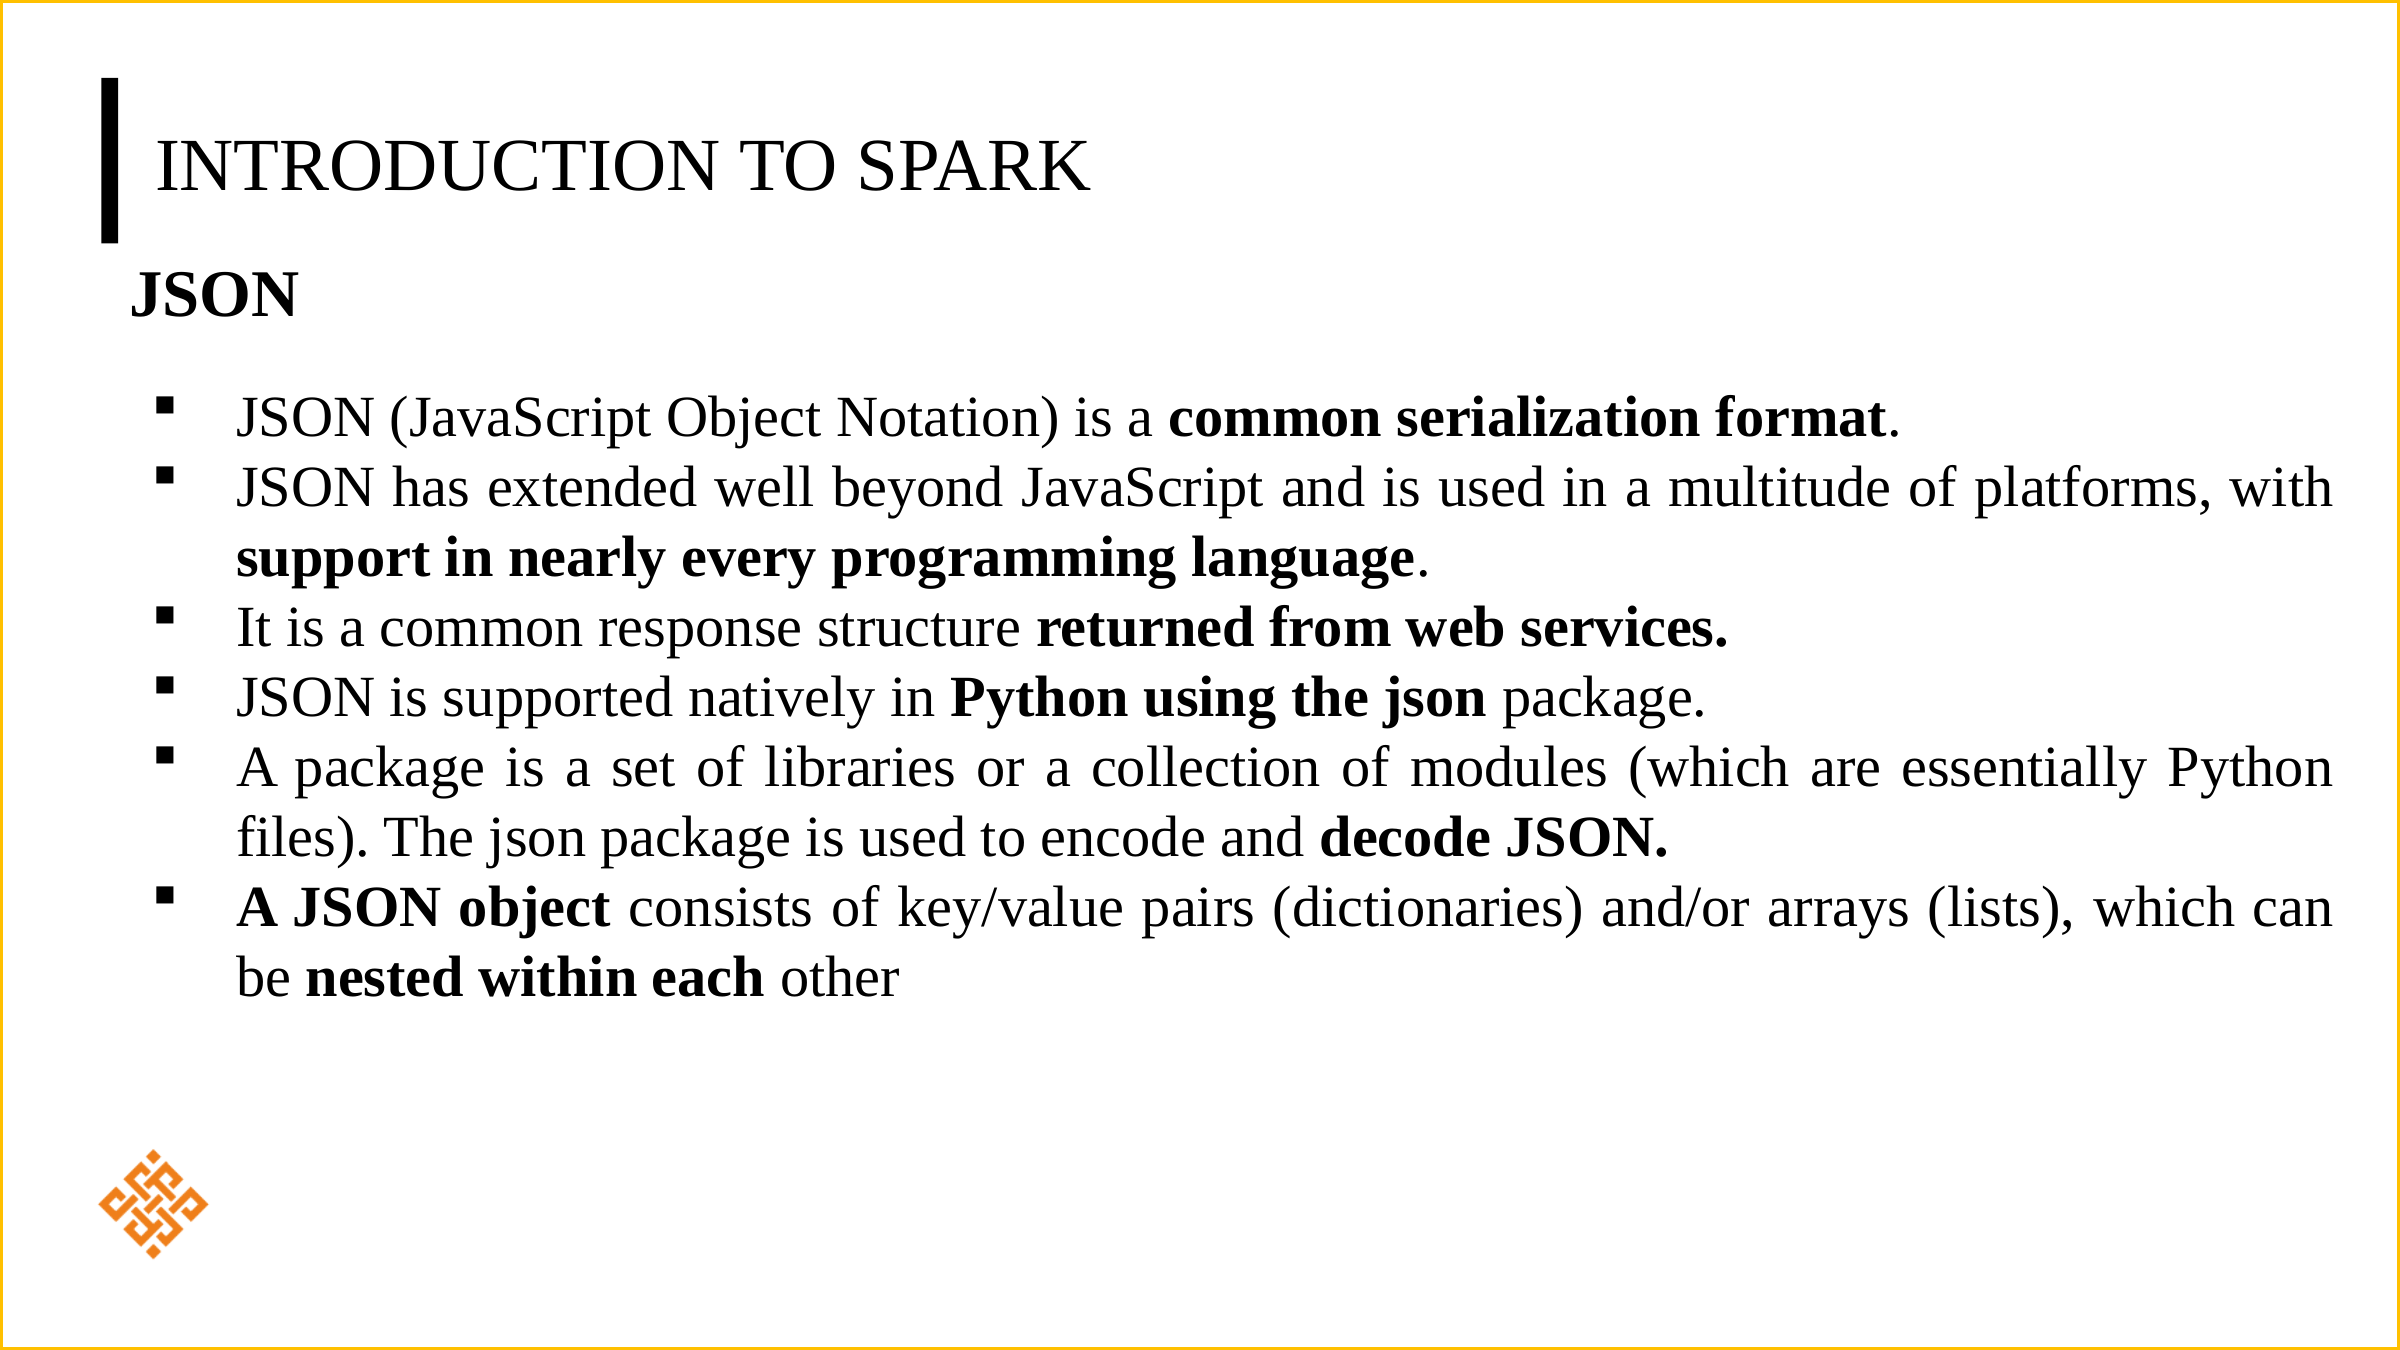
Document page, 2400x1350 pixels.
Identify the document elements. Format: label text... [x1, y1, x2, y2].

text_box JSON [114, 242, 1360, 338]
title Introduction to Spark [136, 77, 1360, 242]
picture [75, 1058, 235, 1350]
text_box JSON (JavaScript Object Notation) is a common serialization format. JSON has extended well beyond JavaScript and is used in a multitude of platforms, with support in nearly every programming language. It is a common response structure returned from web services. JSON is supported natively in Python using the json package. A package is a set of libraries or a collection of modules (which are essentially Python files). The json package is used to encode and decode JSON. A JSON object consists of key/value pairs (dictionaries) and/or arrays (lists), which can be nested within each other [136, 370, 2350, 1016]
